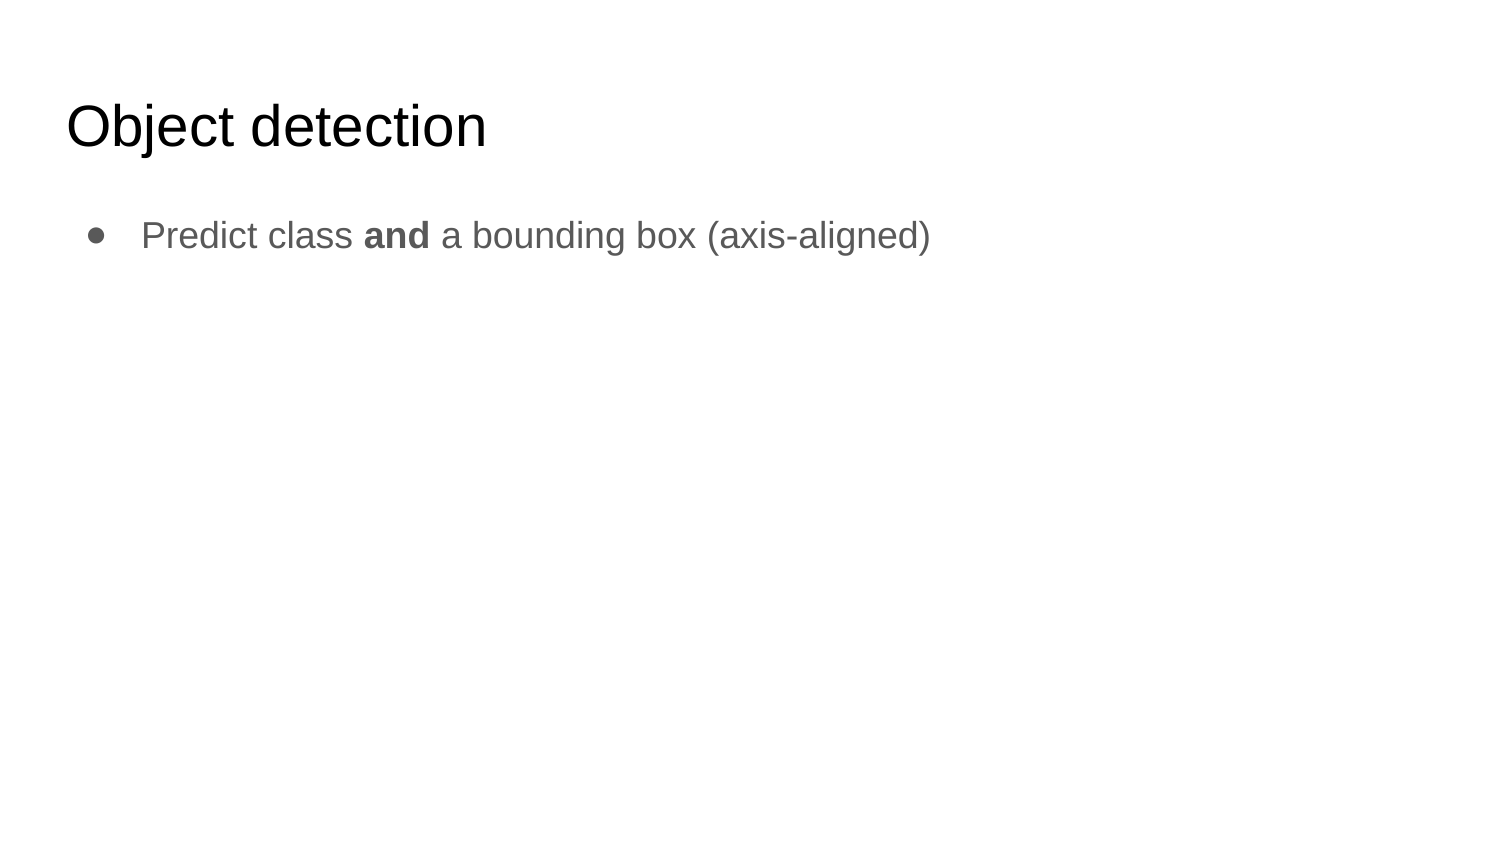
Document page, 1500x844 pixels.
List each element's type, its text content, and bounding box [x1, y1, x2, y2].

title Object detection [51, 72, 1449, 167]
list Predict class and a bounding box (axis-aligned) [51, 189, 1449, 750]
